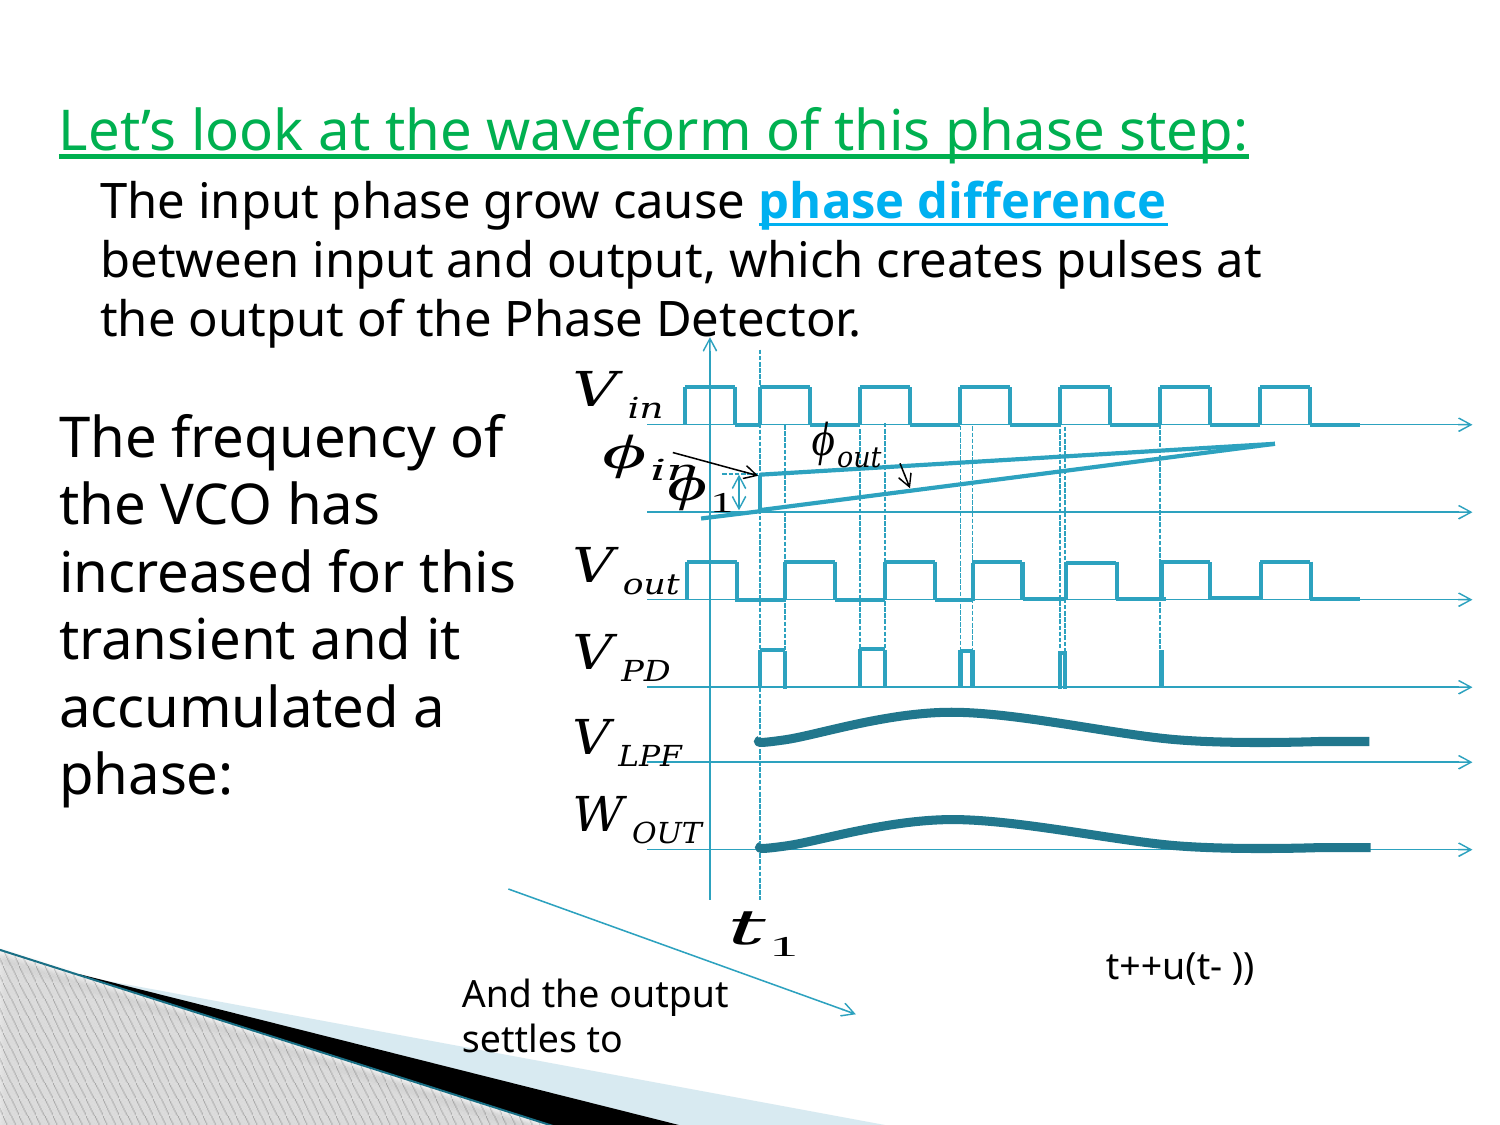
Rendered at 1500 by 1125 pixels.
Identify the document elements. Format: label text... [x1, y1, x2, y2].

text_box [672, 452, 752, 476]
text_box The input phase grow cause phase difference between input and output, which creates pulses at the output of the Phase Detector. [68, 162, 1292, 356]
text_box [700, 510, 755, 519]
text_box And the output settles to [447, 962, 848, 1068]
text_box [758, 443, 1276, 511]
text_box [508, 888, 857, 1015]
list Let’s look at the waveform of this phase step: [26, 86, 1377, 175]
text_box [766, 707, 1370, 748]
text_box [766, 815, 1371, 849]
